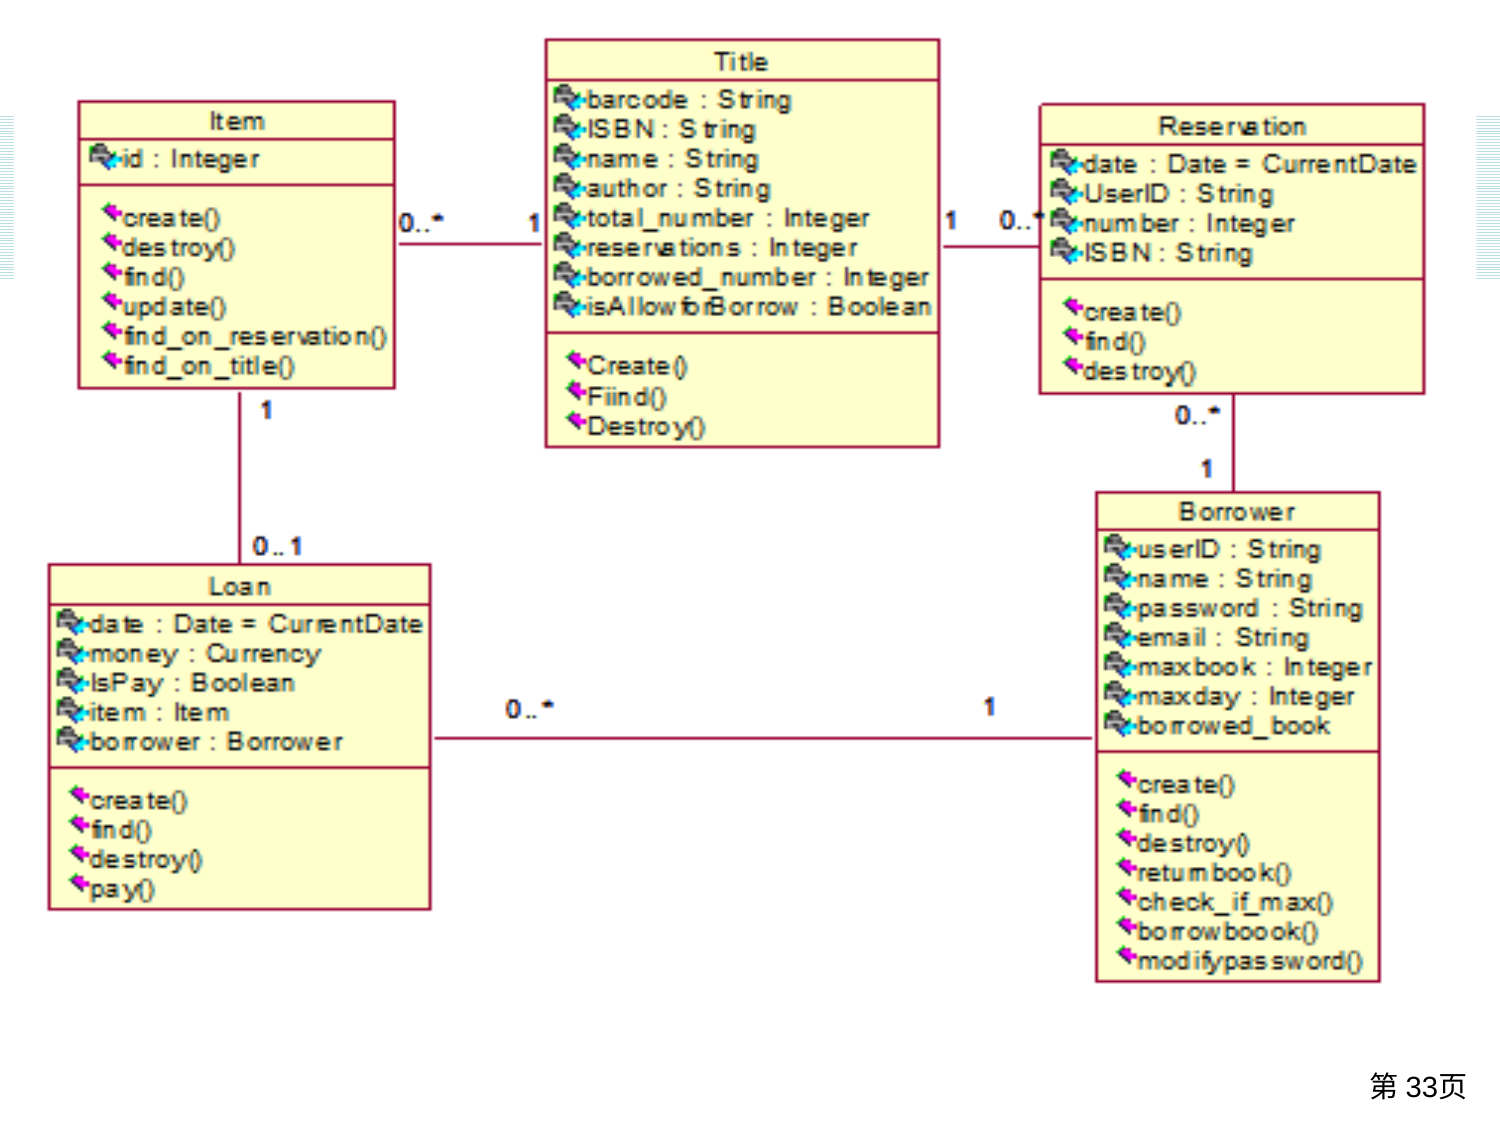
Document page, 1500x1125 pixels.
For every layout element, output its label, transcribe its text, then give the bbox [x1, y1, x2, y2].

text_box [13, 7, 1477, 1021]
slide_number 第33页 [1131, 1060, 1483, 1118]
